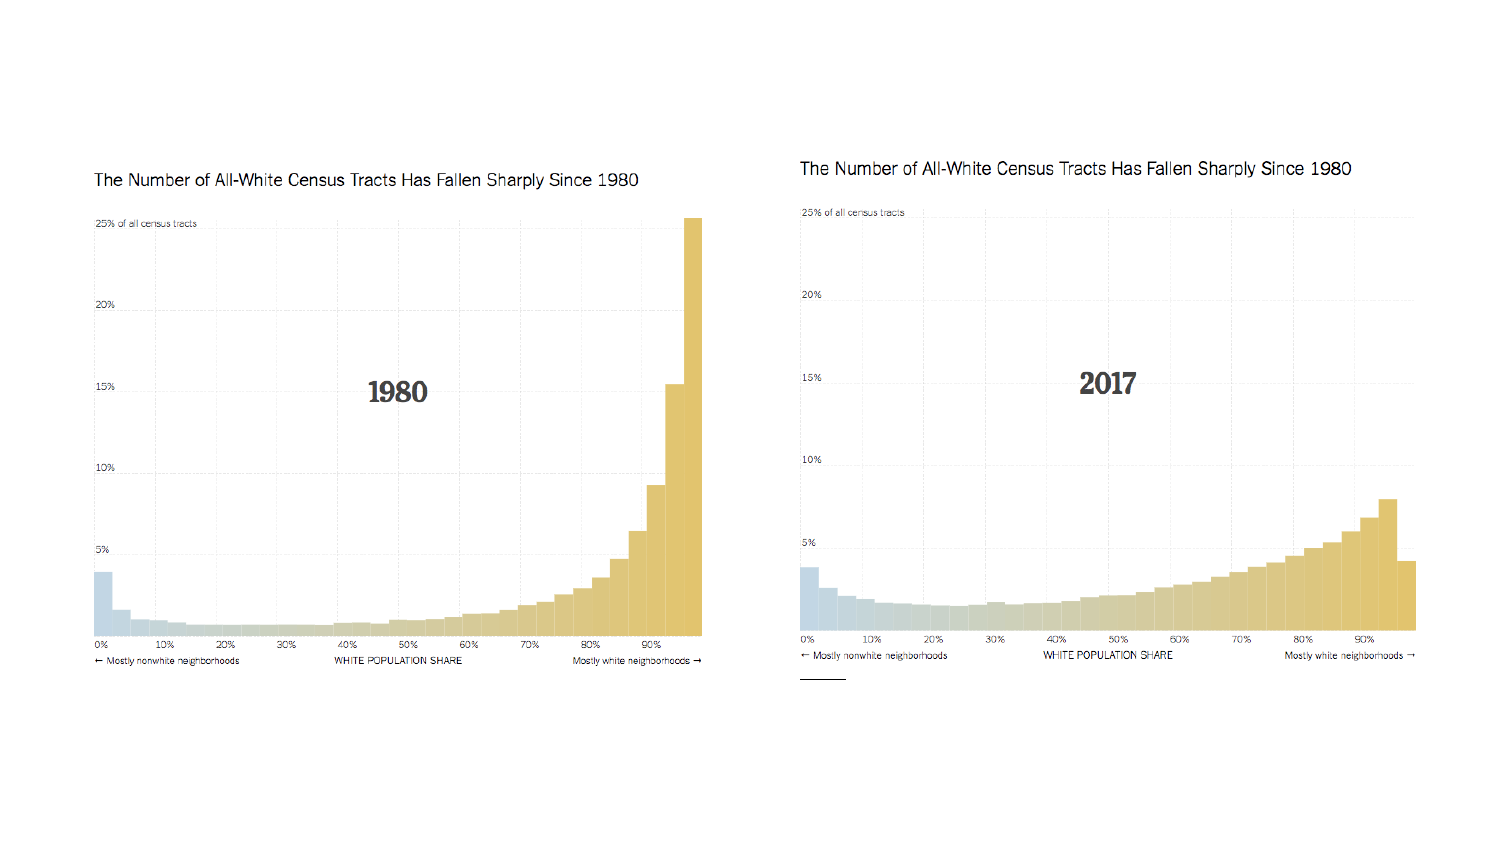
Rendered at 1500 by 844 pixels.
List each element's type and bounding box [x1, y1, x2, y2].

picture [42, 140, 1467, 691]
